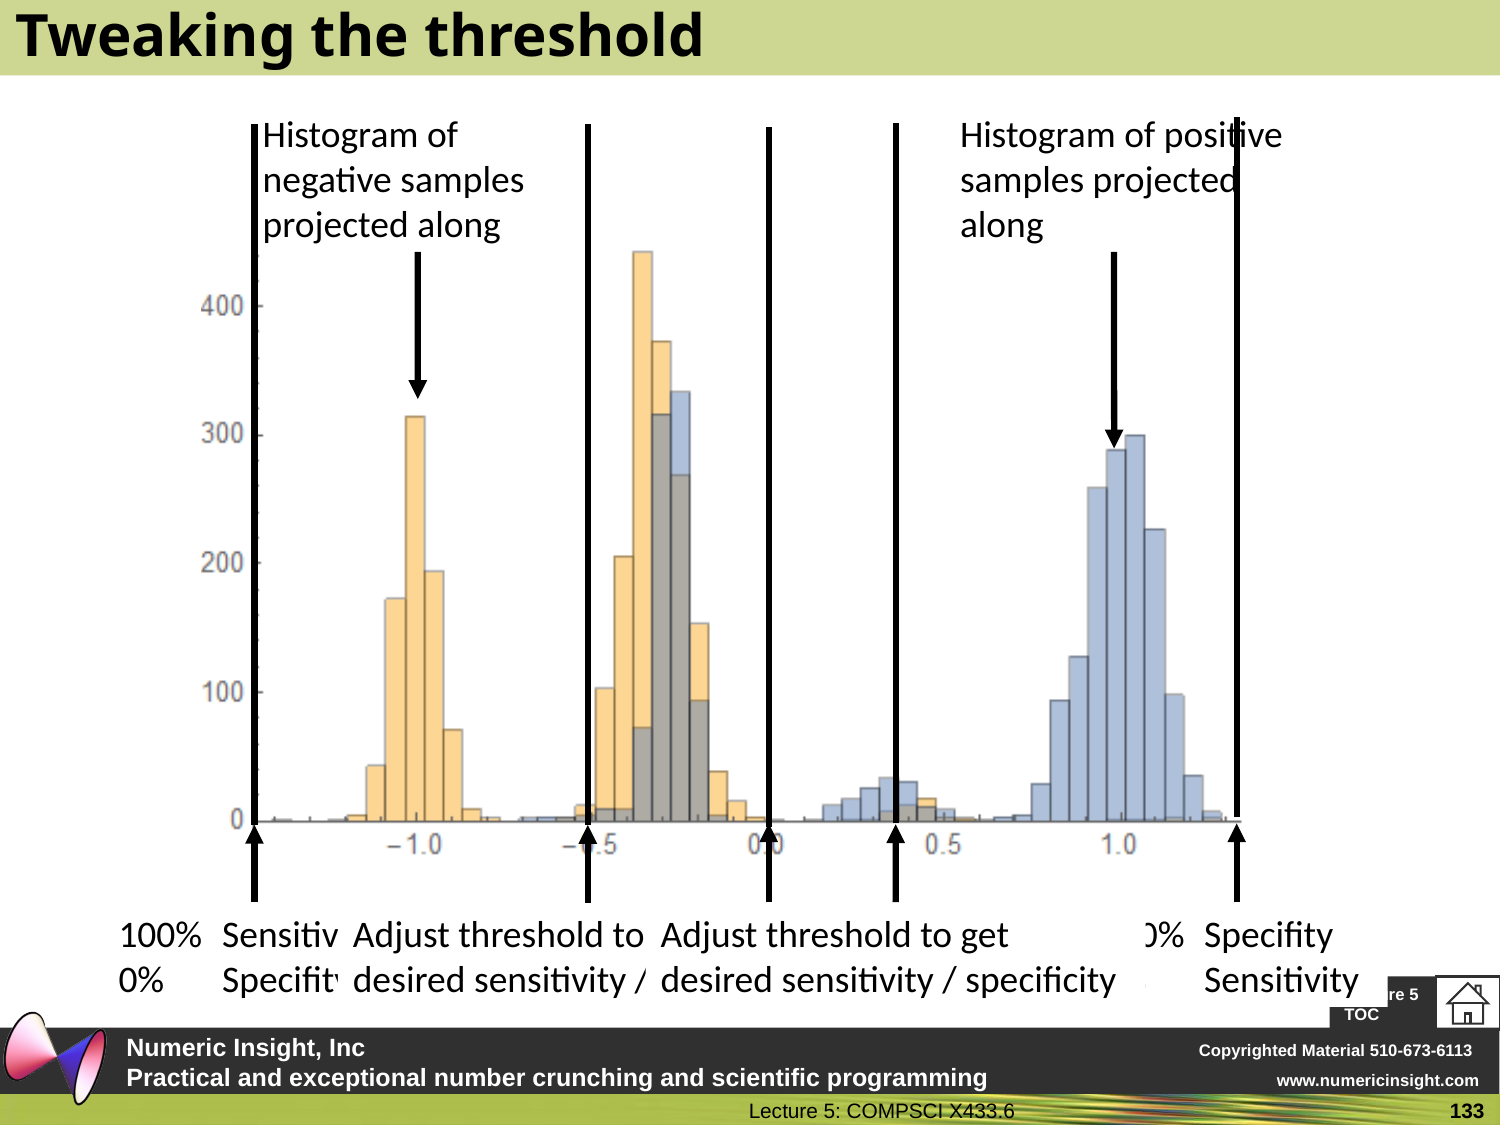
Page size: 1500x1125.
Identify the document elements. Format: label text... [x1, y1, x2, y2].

picture [0, 1007, 1500, 1125]
text_box 100% Specifity 0% Sensitivity [1146, 902, 1388, 1007]
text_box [201, 102, 1284, 865]
title Tweaking the threshold [0, 0, 1500, 76]
text_box Adjust threshold to get desired sensitivity / specificity [645, 902, 1146, 1007]
text_box 100% Sensitivity 0% Specifity [103, 902, 337, 1007]
text_box Adjust threshold to get desired sensitivity / specificity [337, 902, 838, 1008]
